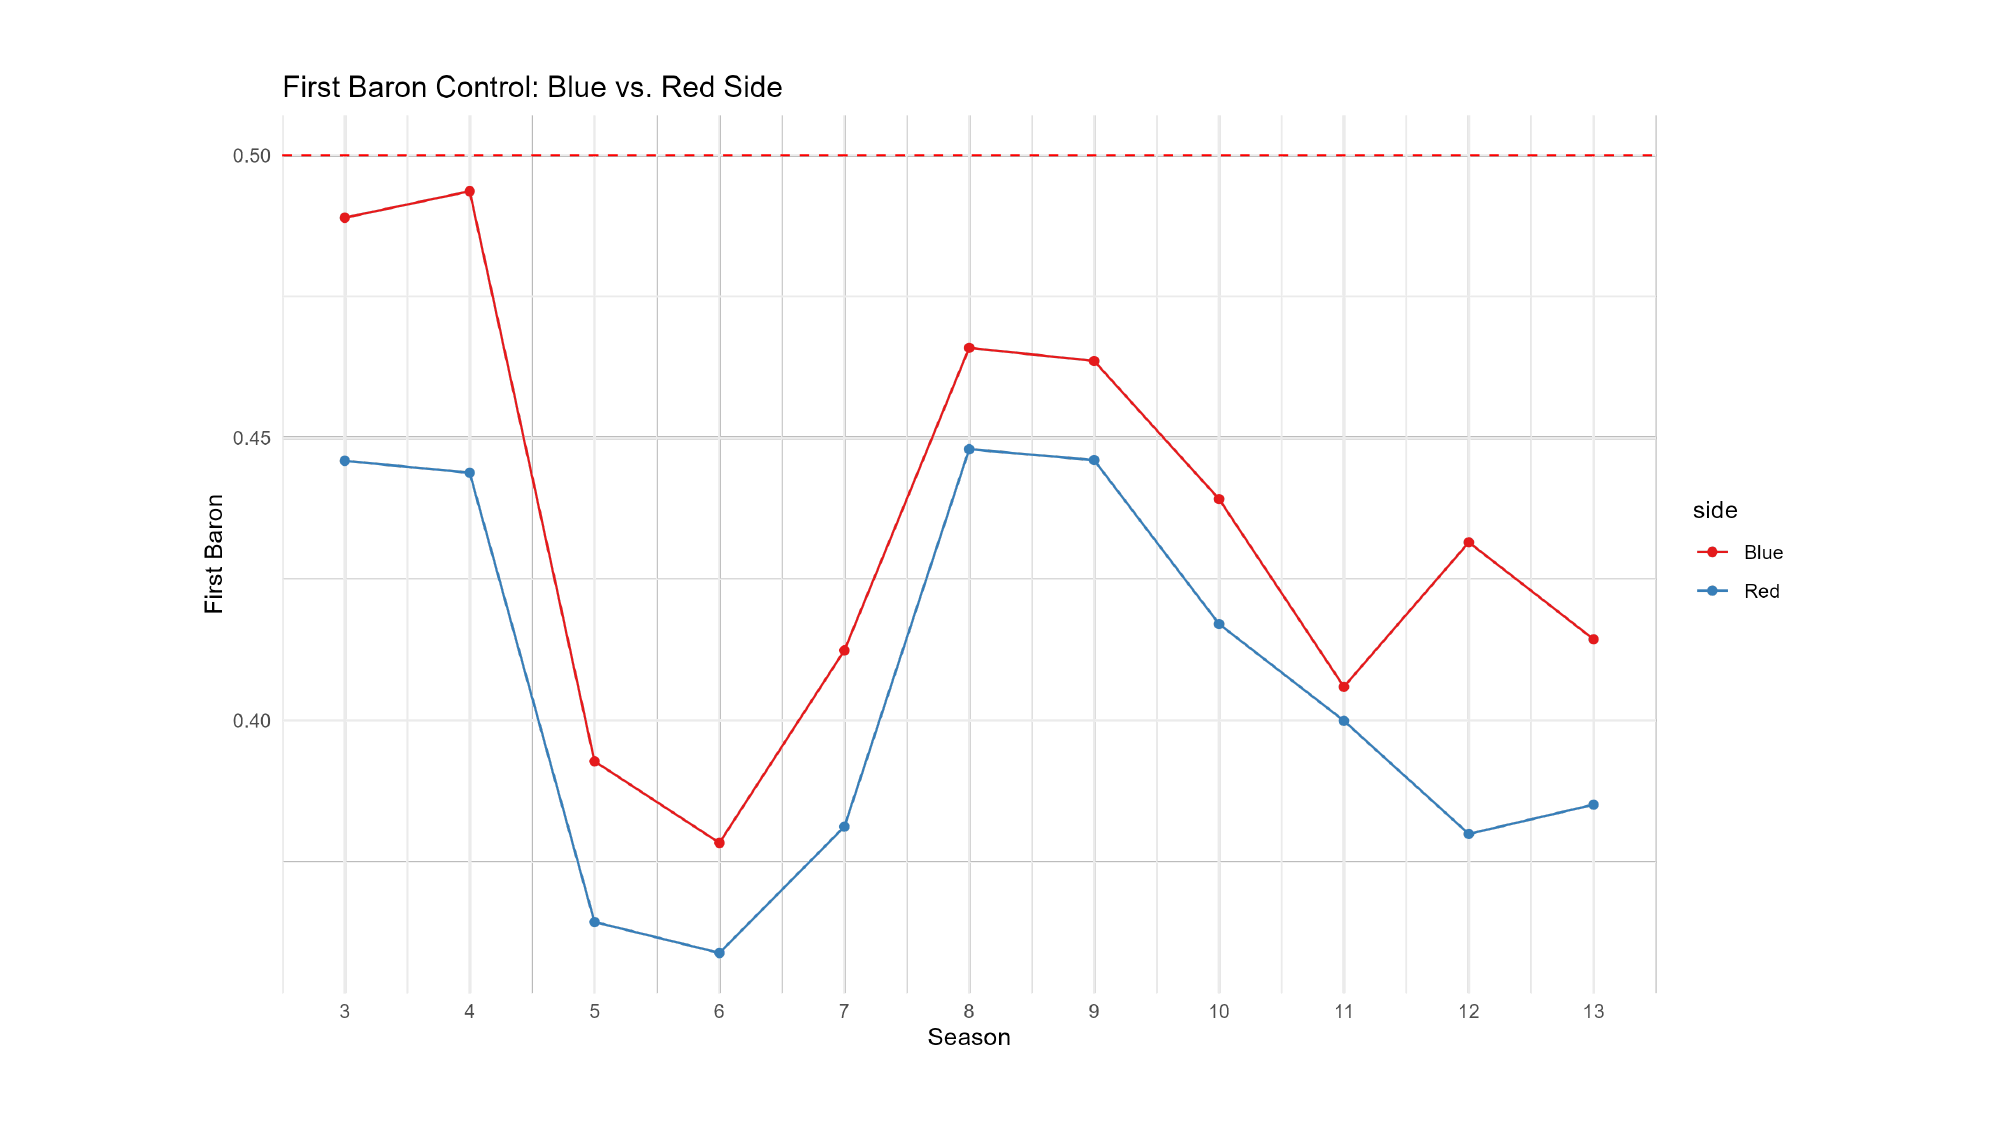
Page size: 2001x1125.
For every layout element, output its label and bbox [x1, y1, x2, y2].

list [191, 62, 1809, 1063]
